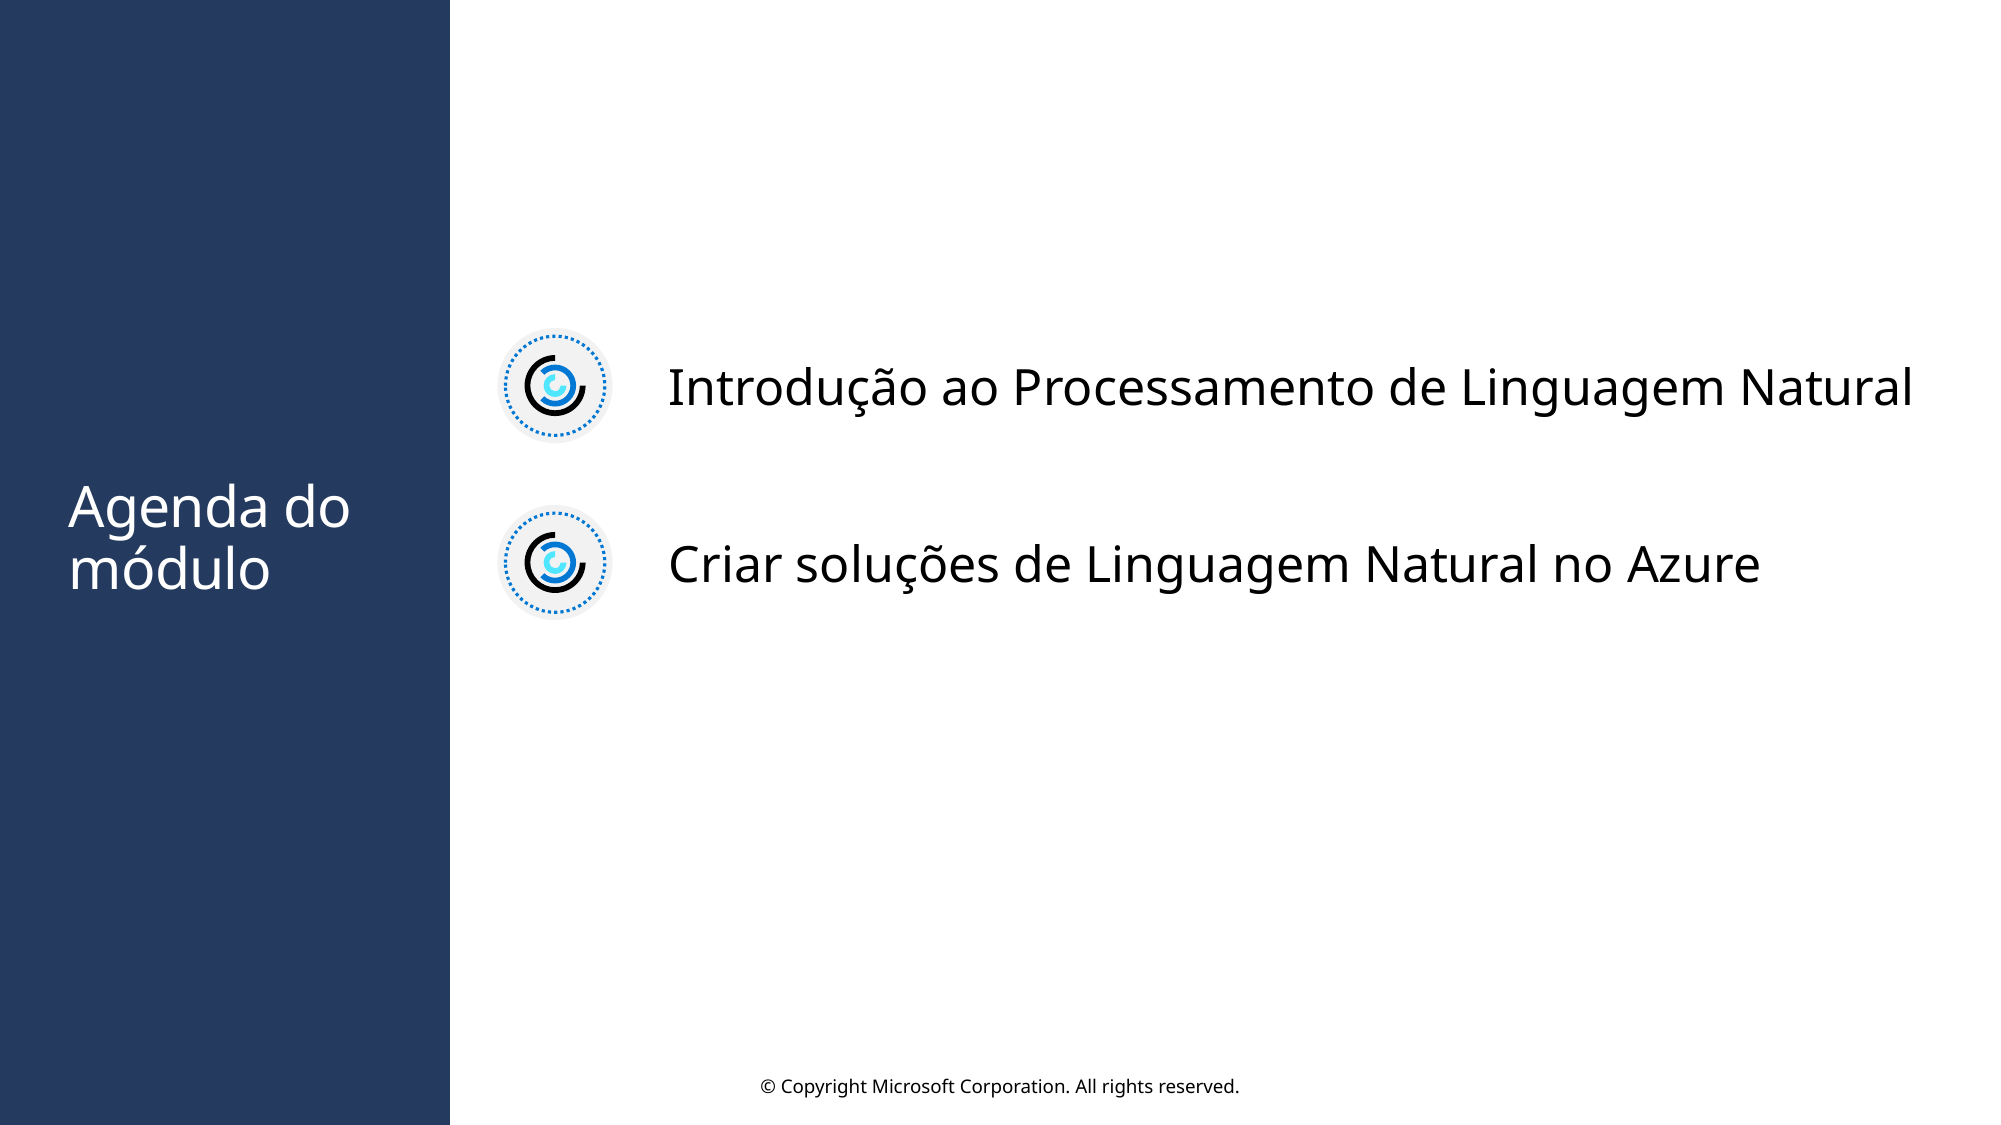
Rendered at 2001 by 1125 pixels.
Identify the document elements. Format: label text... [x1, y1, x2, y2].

title Agenda do módulo [68, 469, 391, 619]
list Criar soluções de Linguagem Natural no Azure [669, 462, 1932, 663]
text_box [497, 327, 613, 444]
list Introdução ao Processamento de Linguagem Natural [669, 313, 1932, 458]
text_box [497, 504, 613, 621]
